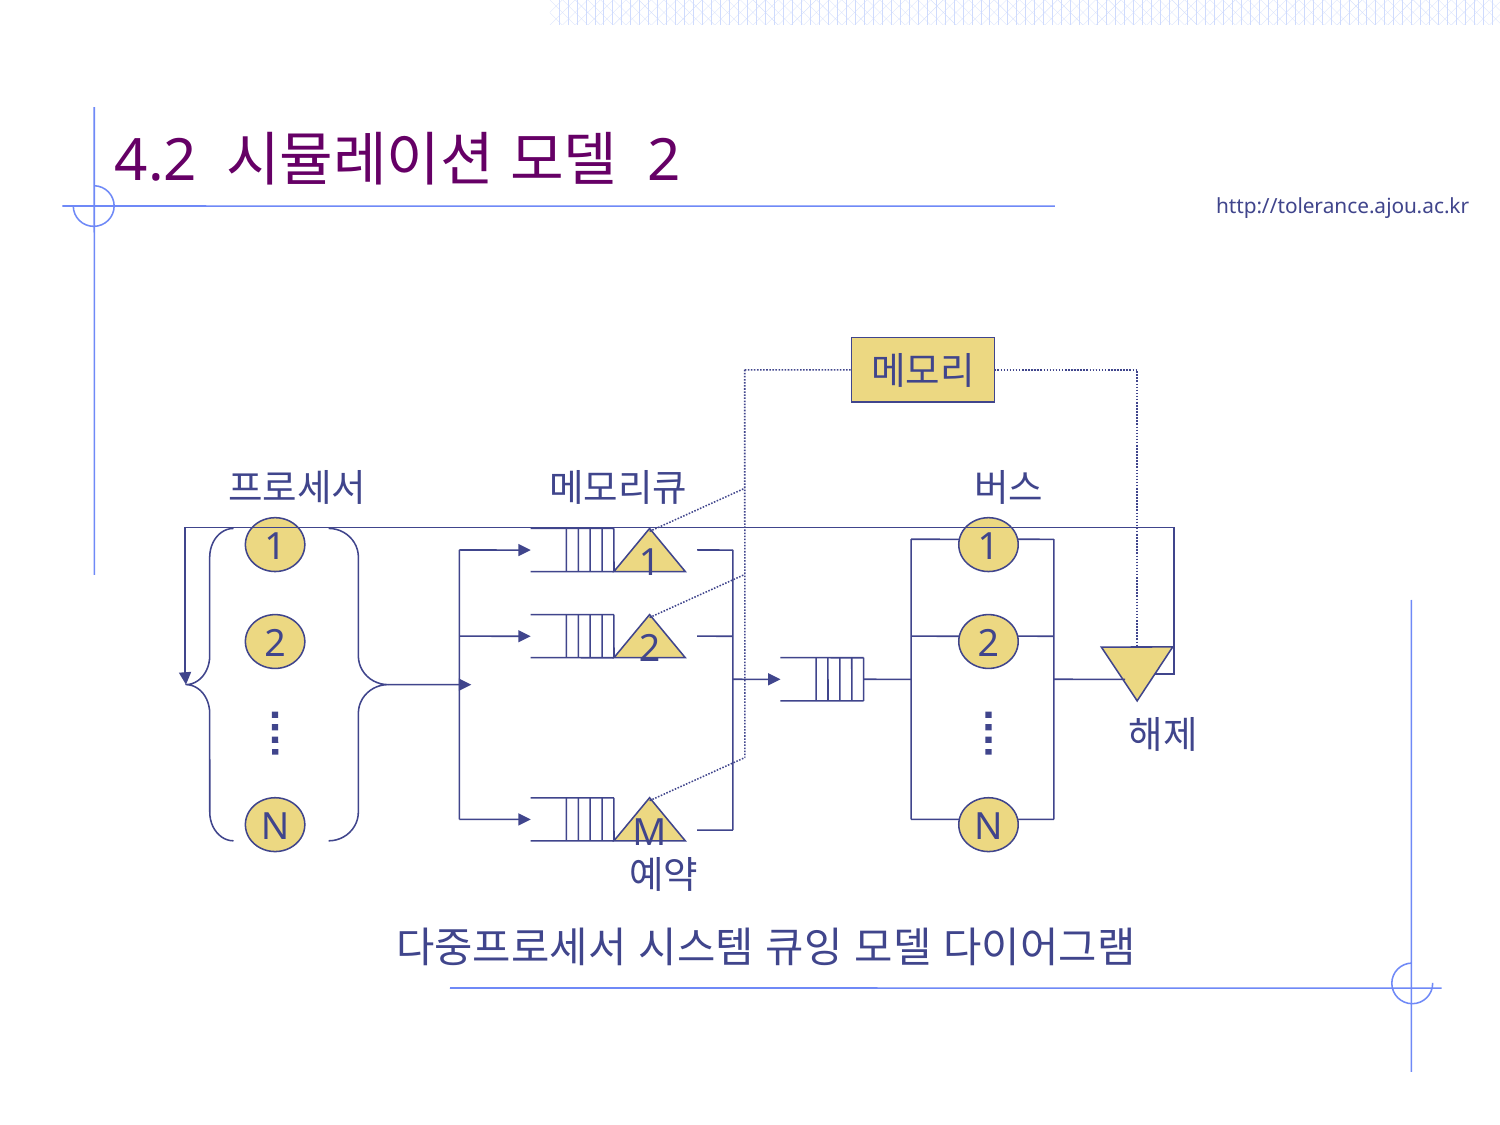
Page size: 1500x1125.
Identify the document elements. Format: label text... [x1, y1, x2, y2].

title 4.2 시뮬레이션 모델 2 [99, 99, 1163, 201]
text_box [185, 337, 1217, 905]
text_box 다중프로세서 시스템 큐잉 모델 다이어그램 [381, 913, 1151, 979]
